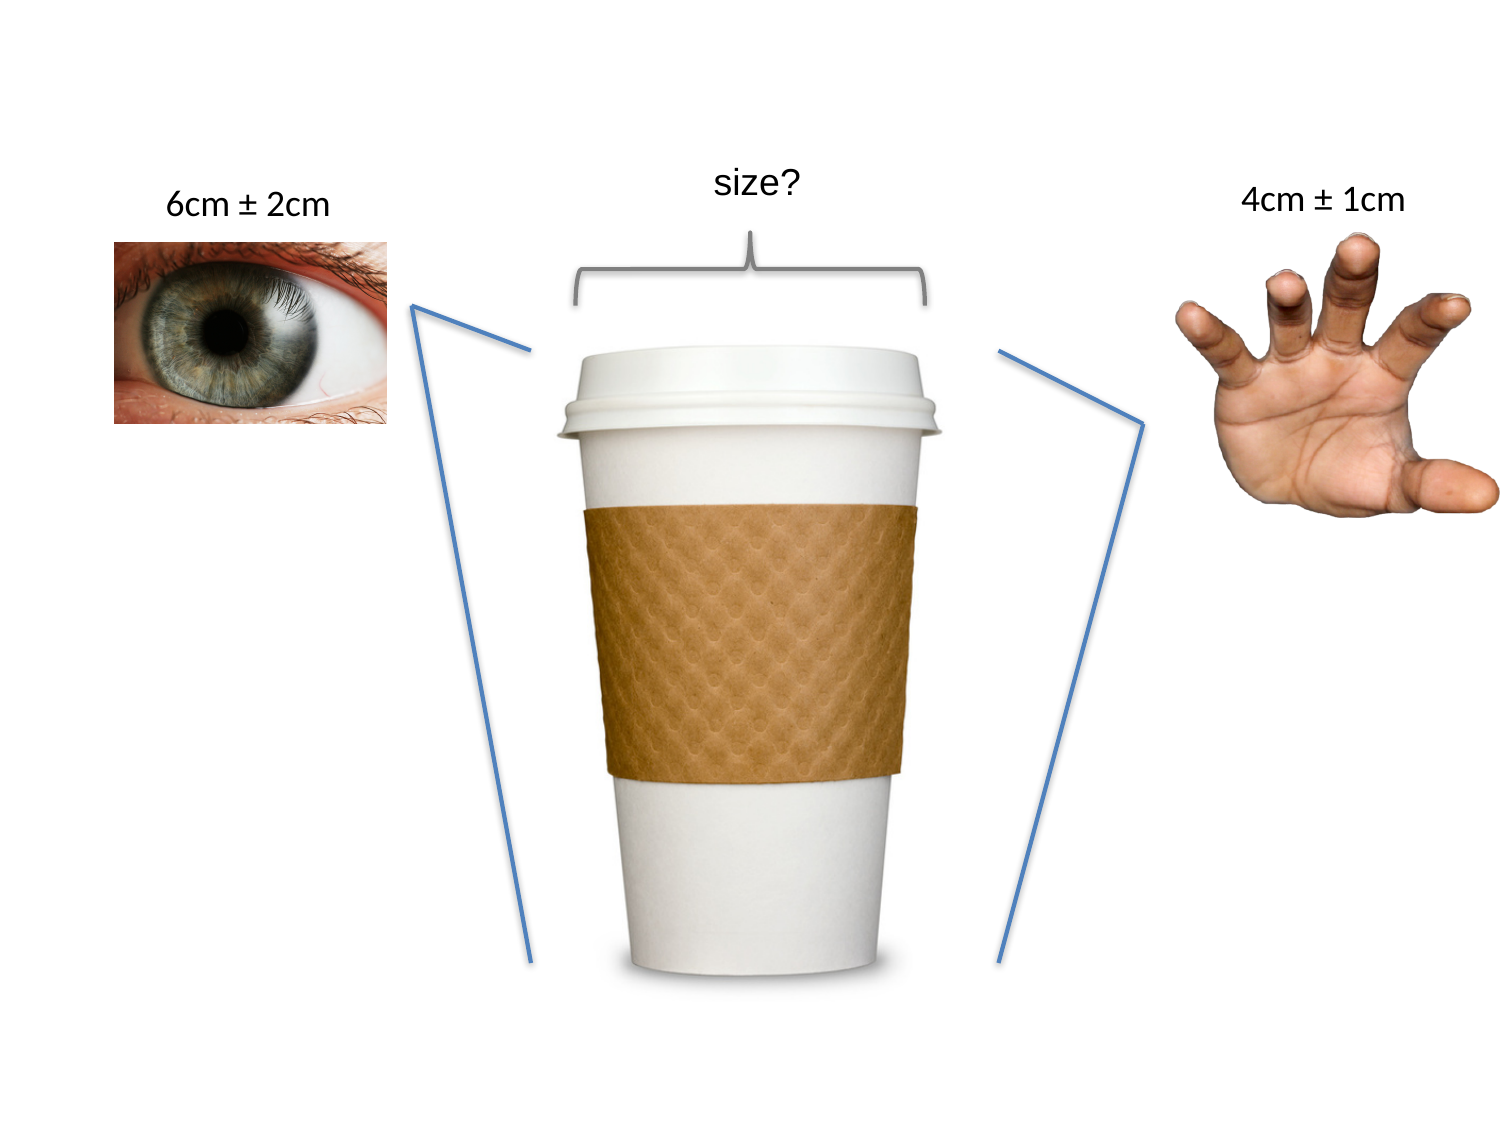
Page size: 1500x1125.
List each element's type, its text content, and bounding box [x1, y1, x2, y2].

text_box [114, 171, 532, 964]
text_box [574, 230, 927, 286]
text_box size? [698, 150, 816, 210]
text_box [998, 166, 1500, 964]
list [74, 287, 1426, 1031]
